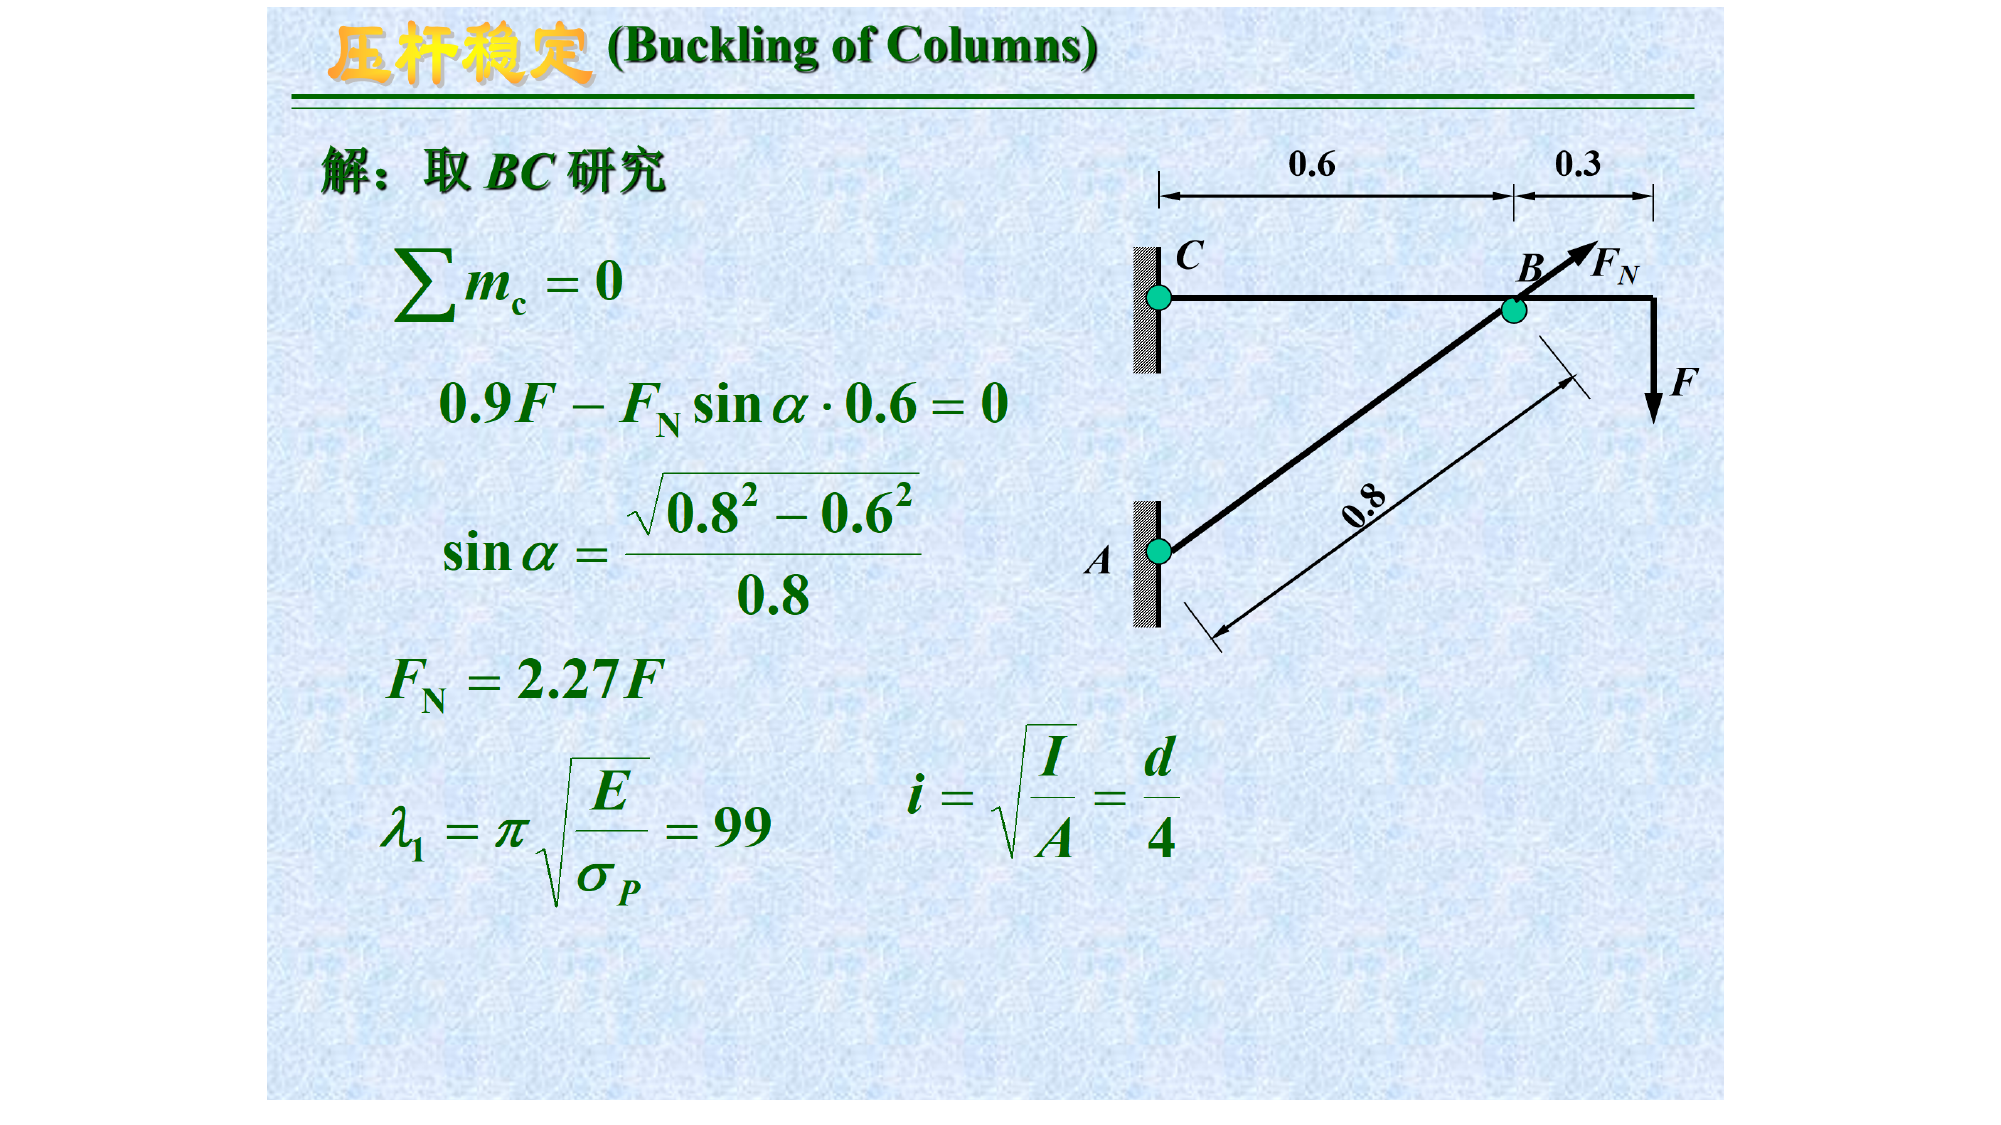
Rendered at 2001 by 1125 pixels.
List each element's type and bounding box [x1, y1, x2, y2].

picture [267, 7, 1724, 1100]
